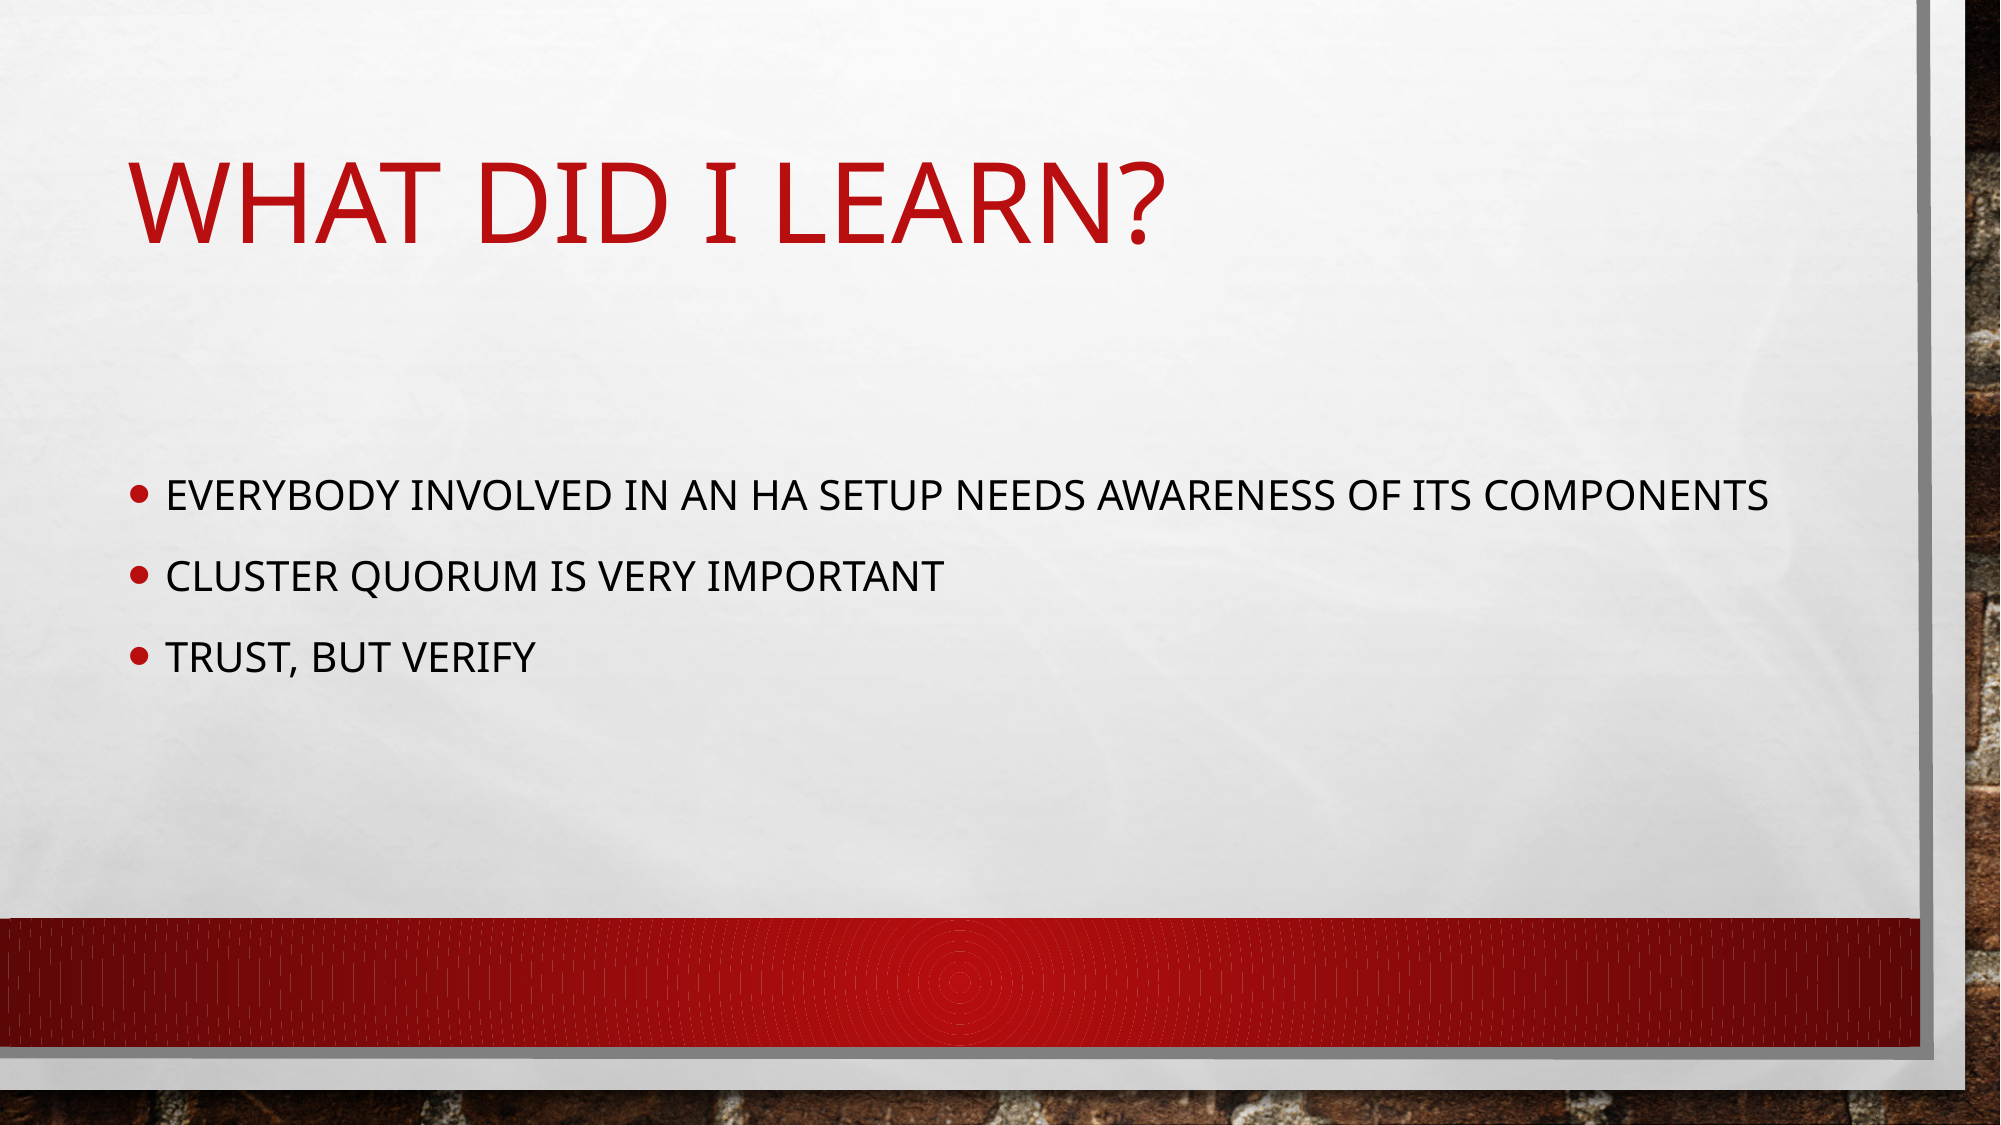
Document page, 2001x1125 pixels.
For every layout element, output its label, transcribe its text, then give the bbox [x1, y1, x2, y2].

title What did I learn? [112, 112, 1818, 302]
list Everybody involved in an ha setup needs awareness of its components Cluster quorum is very important Trust, but verify [112, 338, 1818, 882]
picture [0, 0, 2000, 1125]
